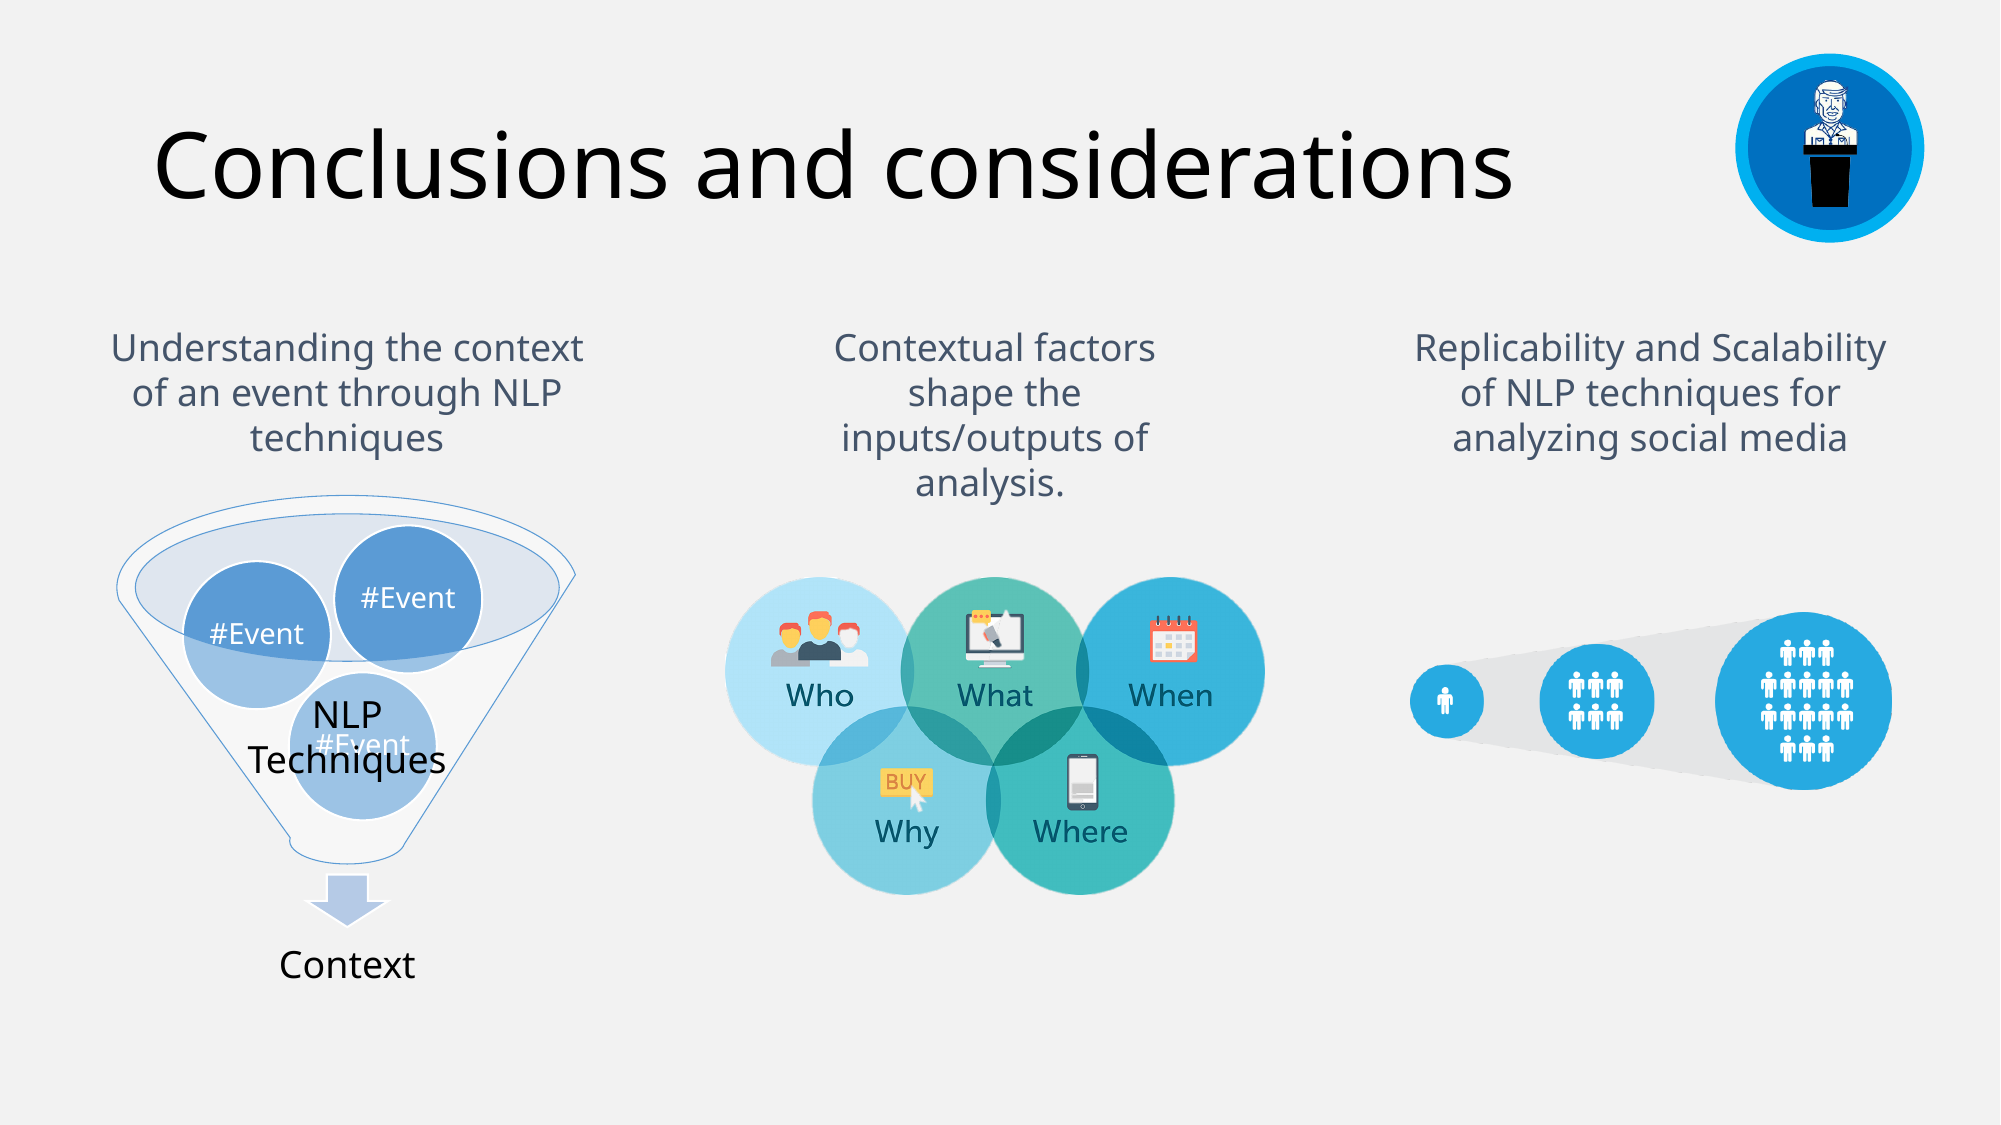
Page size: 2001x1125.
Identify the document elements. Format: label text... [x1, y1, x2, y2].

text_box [1741, 59, 1919, 237]
picture [1409, 612, 1892, 790]
text_box Understanding the context of an event through NLP techniques [88, 316, 607, 440]
text_box Contextual factors shape the inputs/outputs of analysis. [762, 316, 1228, 512]
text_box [18, 440, 677, 1071]
picture [725, 577, 1265, 895]
text_box Replicability and Scalability of NLP techniques for analyzing social media [1383, 316, 1919, 467]
title Conclusions and considerations [137, 59, 1863, 278]
